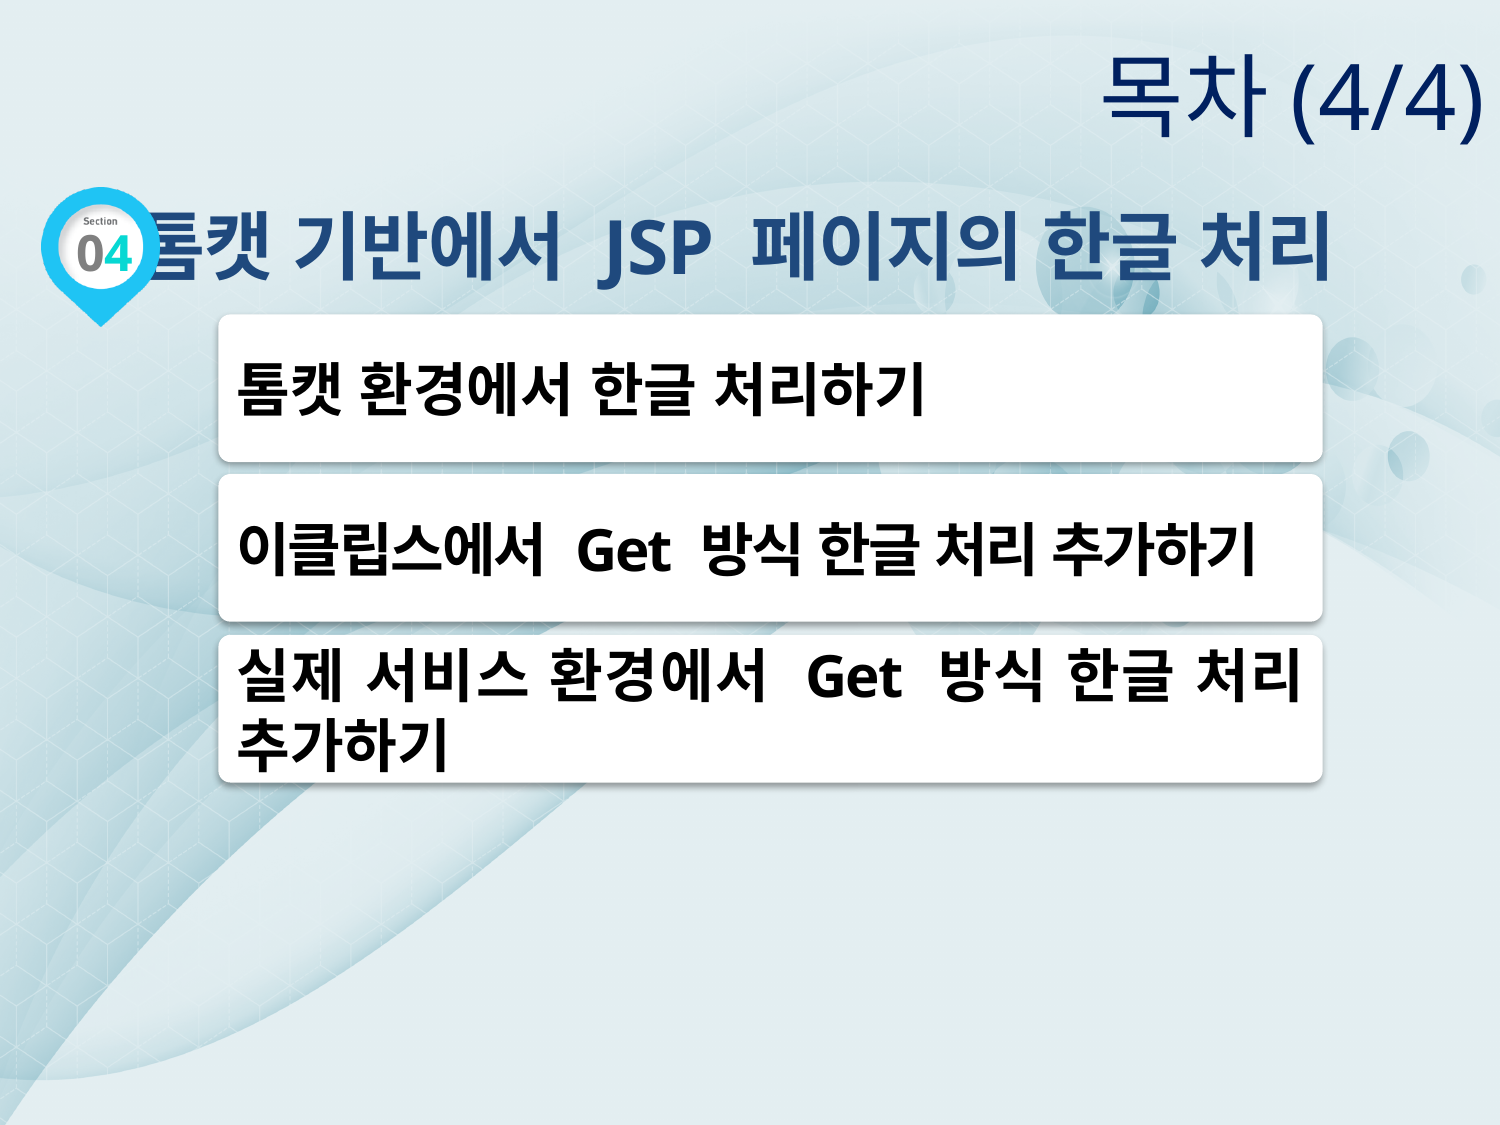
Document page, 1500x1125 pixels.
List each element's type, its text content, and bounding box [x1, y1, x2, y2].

text_box 톰캣 환경에서 한글 처리하기 [216, 312, 1325, 465]
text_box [40, 186, 160, 327]
text_box 실제 서비스 환경에서 Get 방식 한글 처리 추가하기 [216, 632, 1325, 785]
text_box 이클립스에서 Get 방식 한글 처리 추가하기 [216, 472, 1325, 624]
title 목차(4/4) [0, 0, 1500, 188]
text_box 톰캣 기반에서 JSP 페이지의 한글 처리 [160, 186, 1500, 298]
